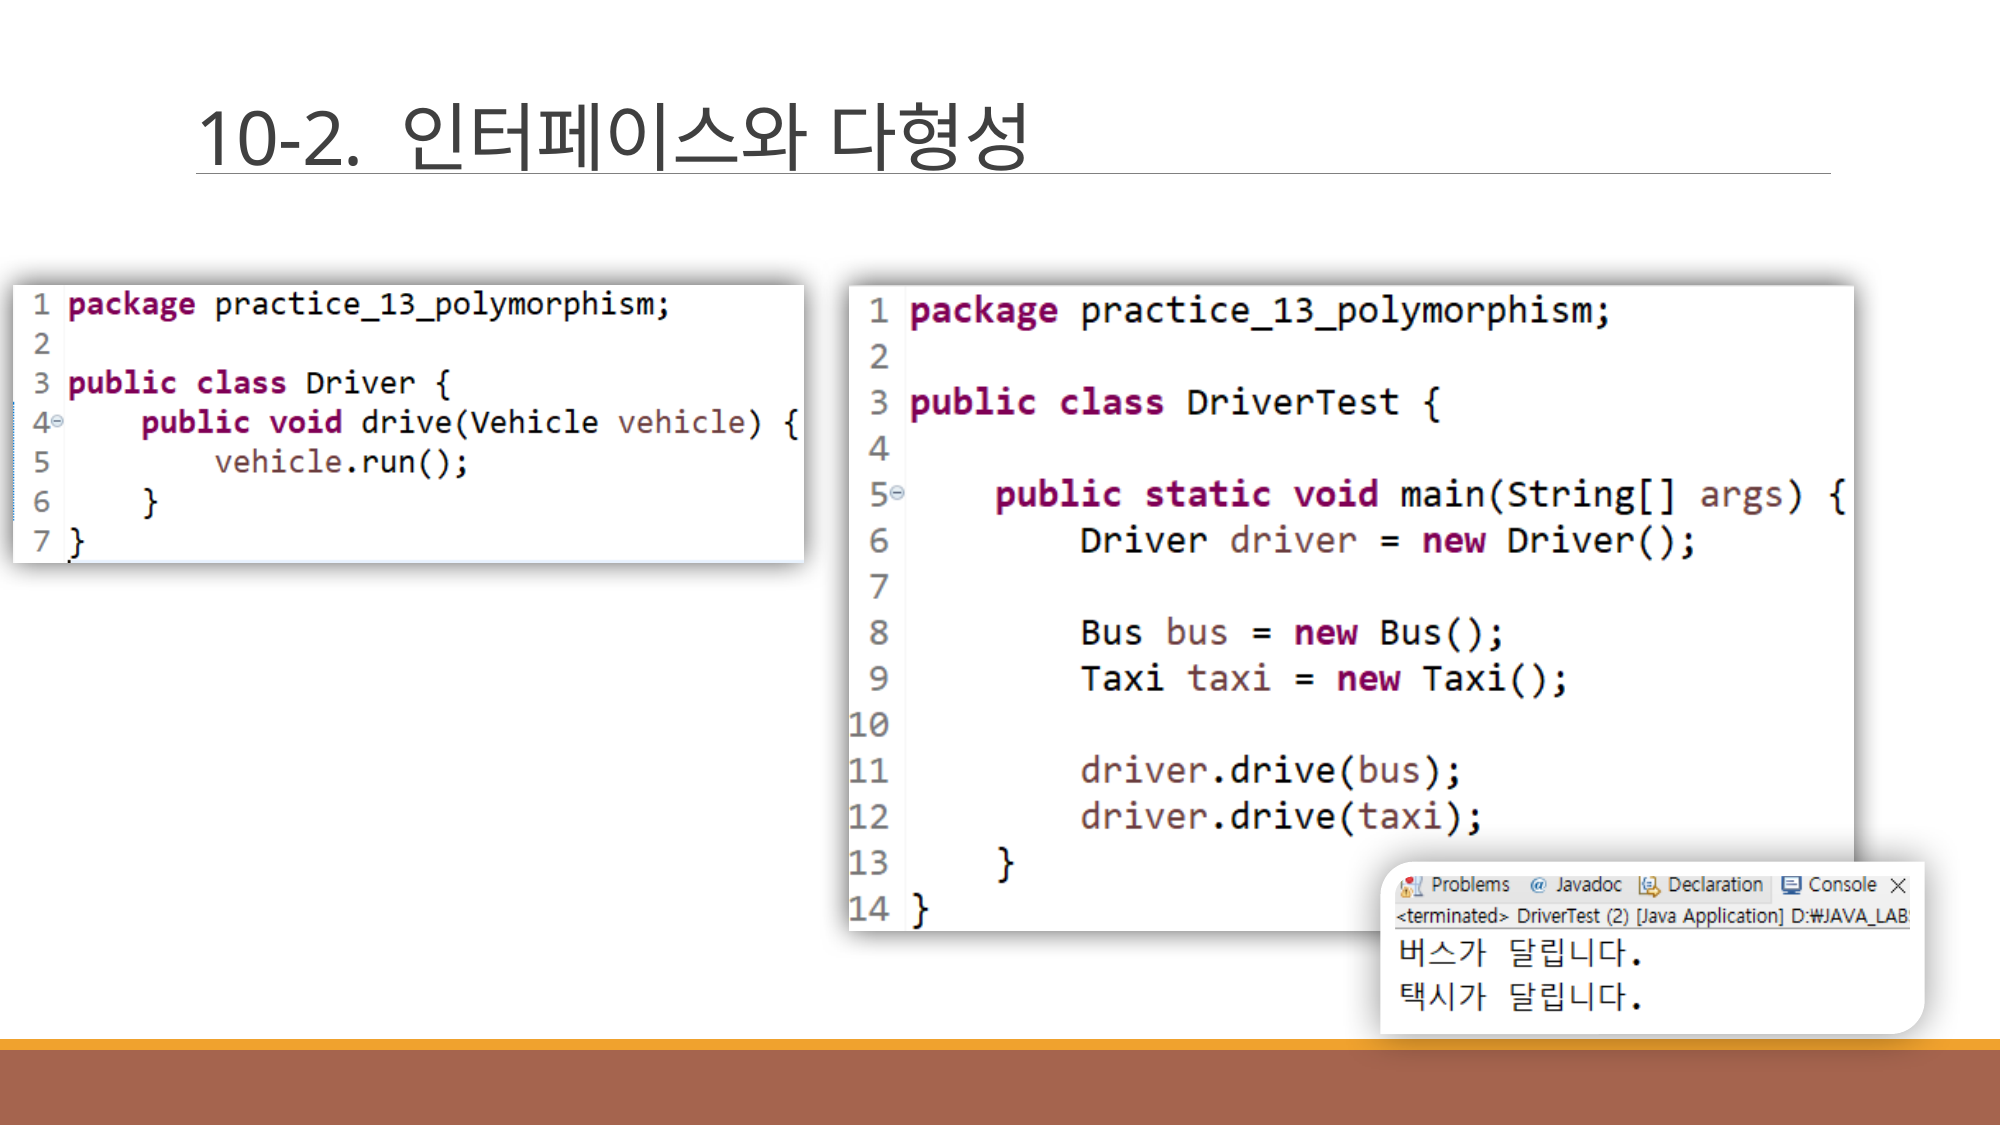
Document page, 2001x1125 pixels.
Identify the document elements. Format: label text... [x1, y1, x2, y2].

picture [848, 284, 1918, 1028]
picture [13, 284, 804, 563]
title 10-2. 인터페이스와 다형성 [180, 47, 1408, 189]
